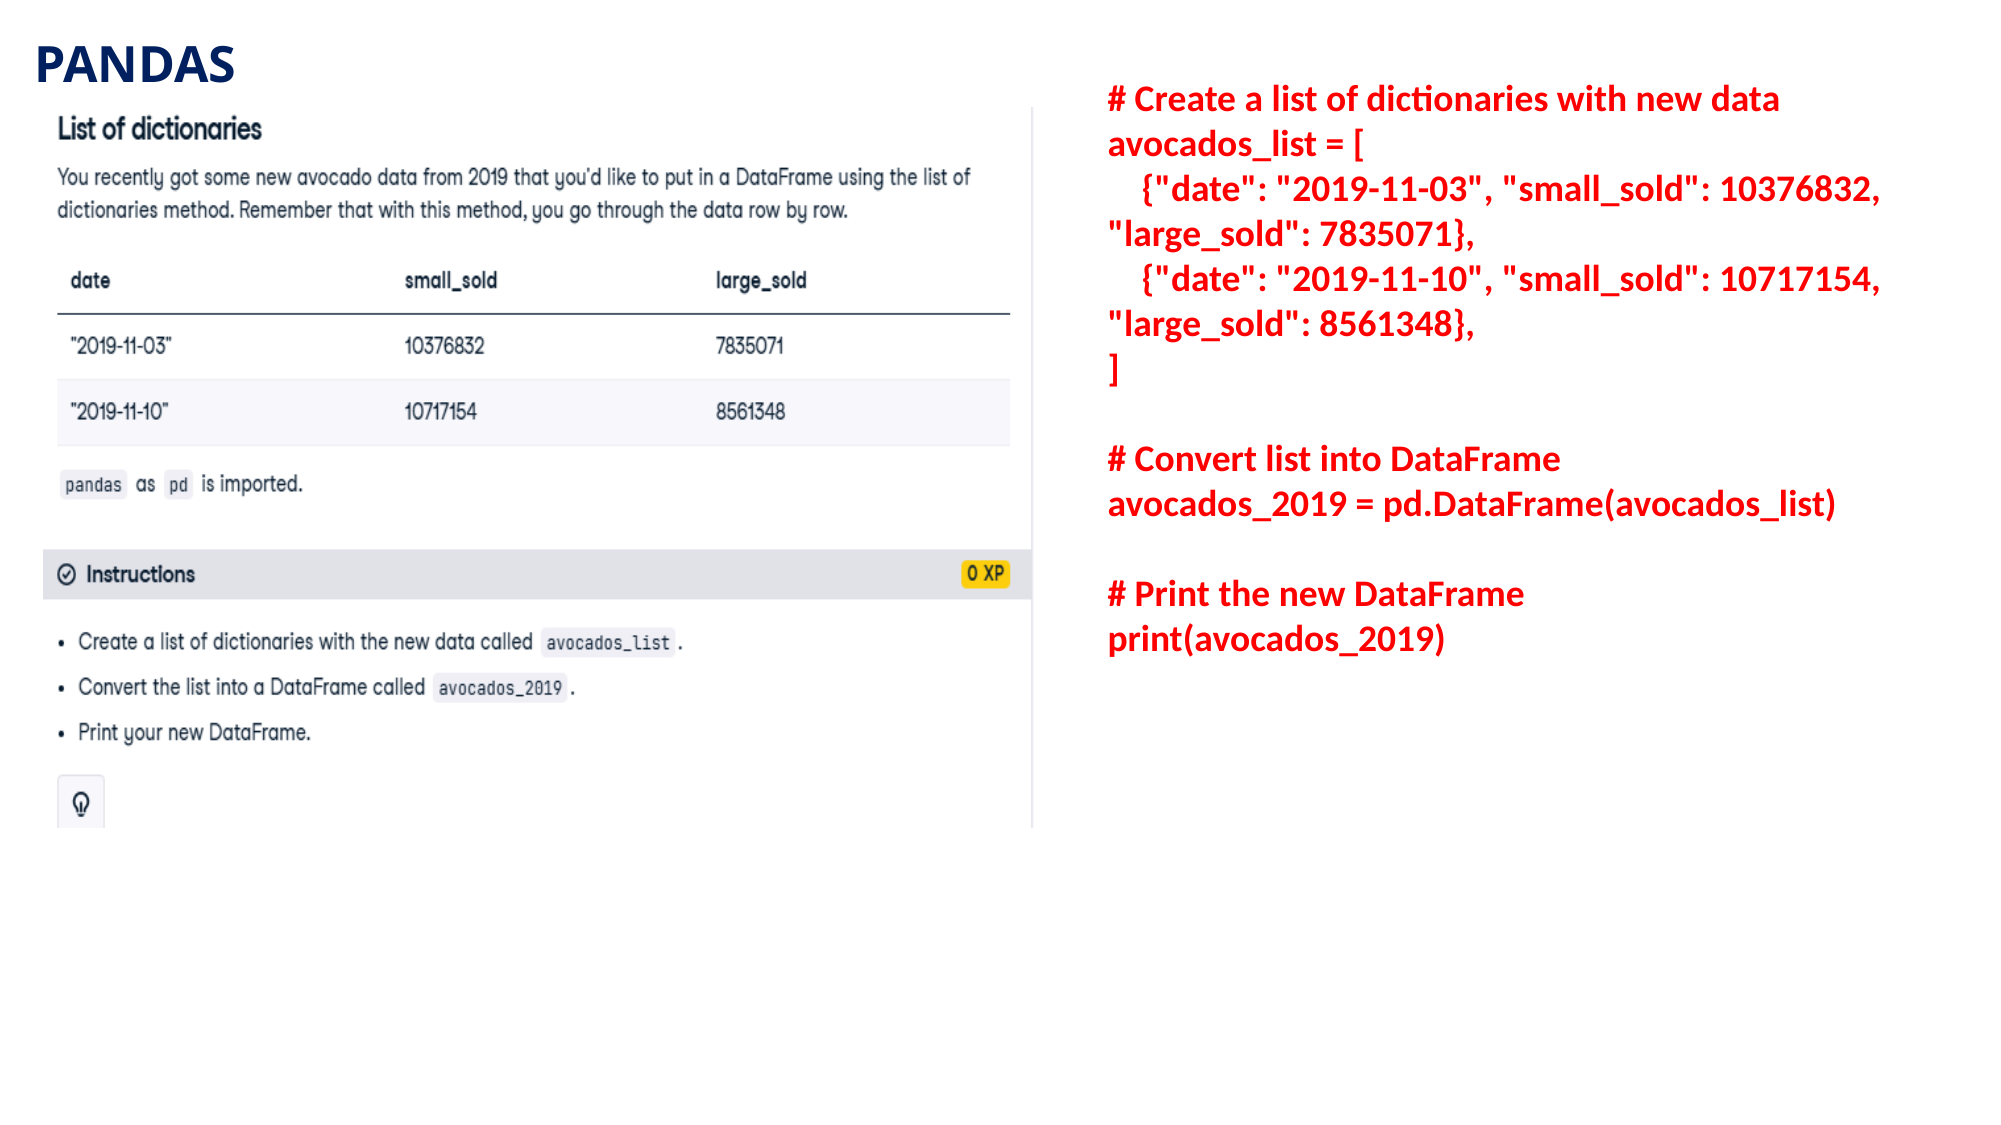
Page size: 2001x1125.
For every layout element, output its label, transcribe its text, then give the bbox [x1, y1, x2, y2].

picture [43, 107, 1034, 828]
text_box # Create a list of dictionaries with new data avocados_list = [ {"date": "2019-11-03", "small_sold": 10376832, "large_sold": 7835071}, {"date": "2019-11-10", "small_sold": 10717154, "large_sold": 8561348}, ] # Convert list into DataFrame avocados_2019 = pd.DataFrame(avocados_list) # Print the new DataFrame print(avocados_2019) [1092, 66, 2000, 667]
text_box [1034, 139, 1706, 828]
title PANDAS [19, 21, 1670, 113]
